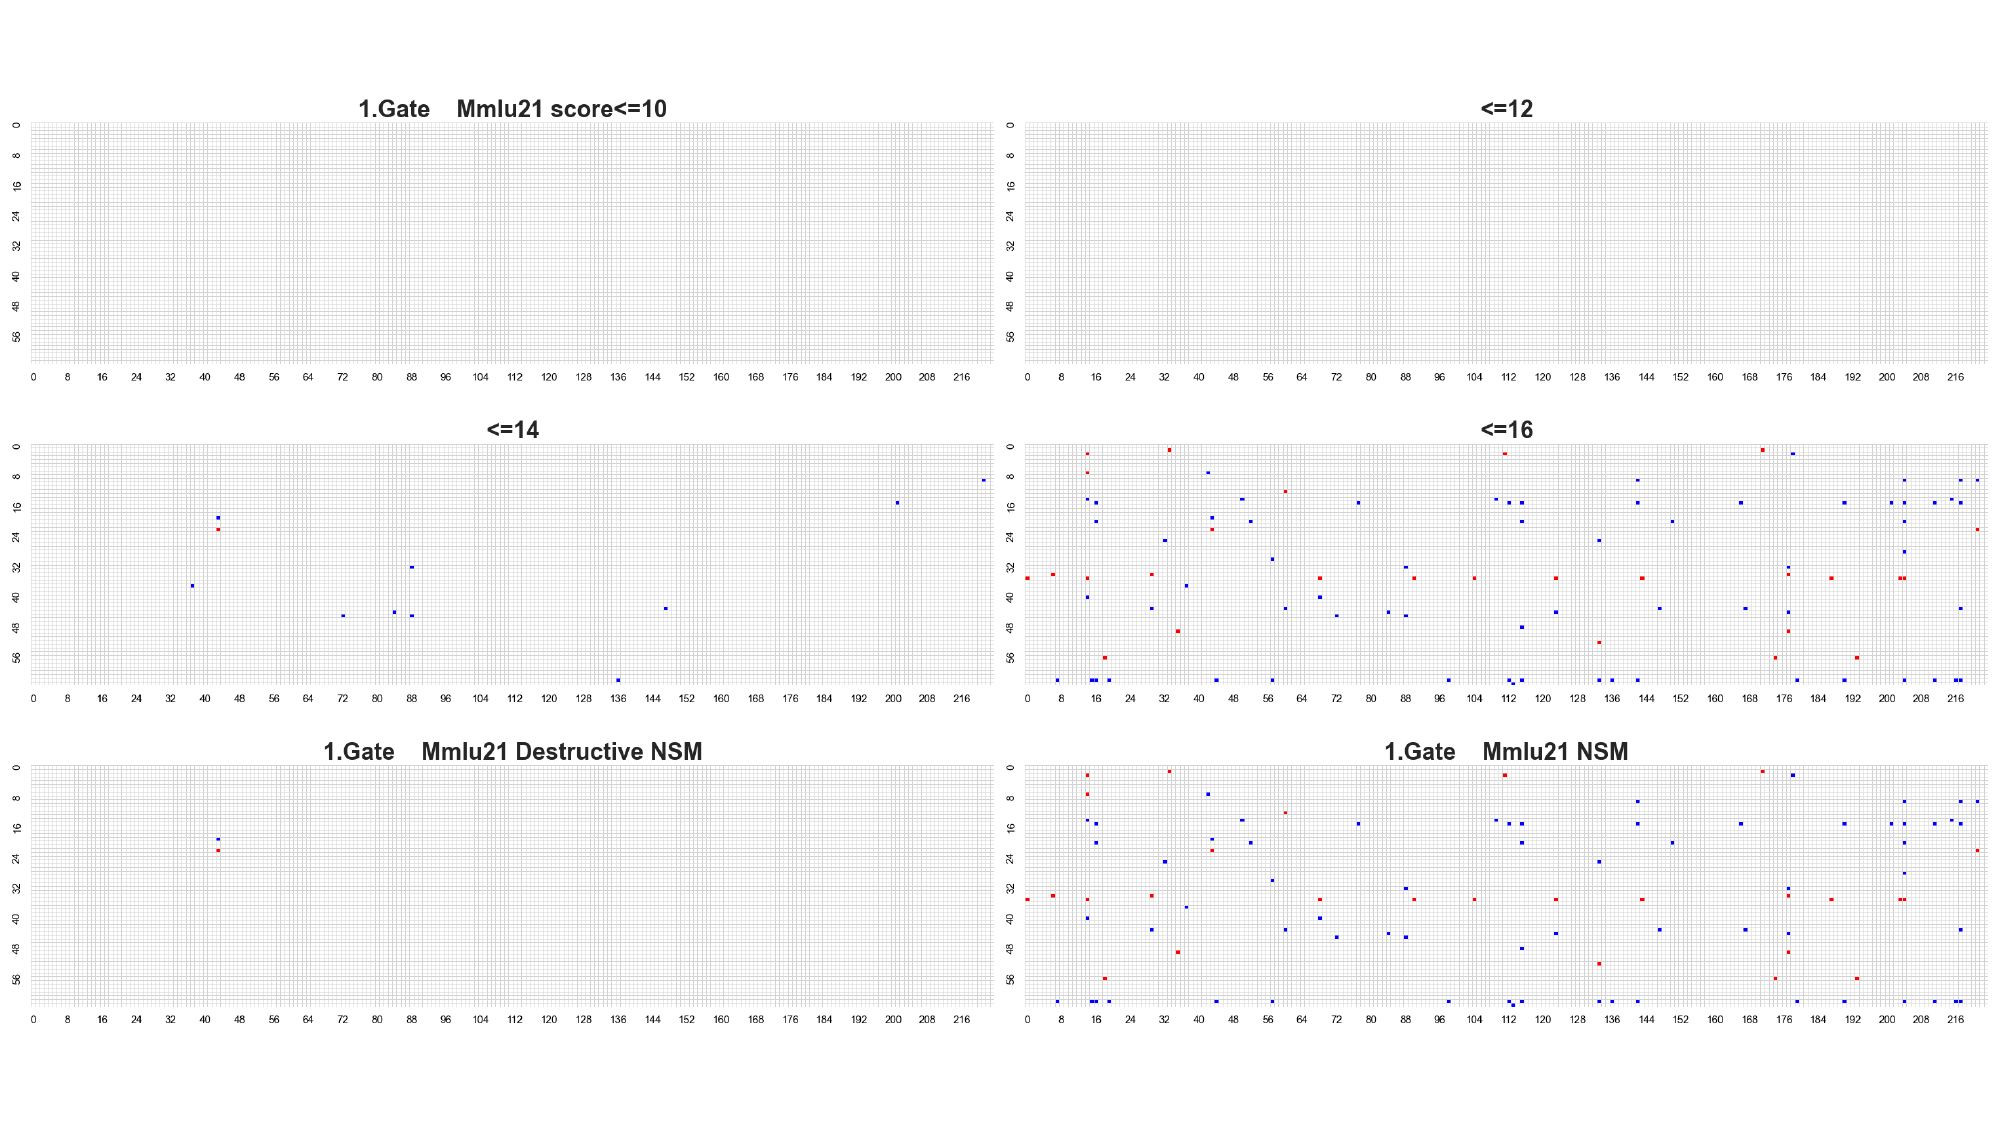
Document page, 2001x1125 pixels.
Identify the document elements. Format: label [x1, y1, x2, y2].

picture [0, 87, 2000, 1037]
